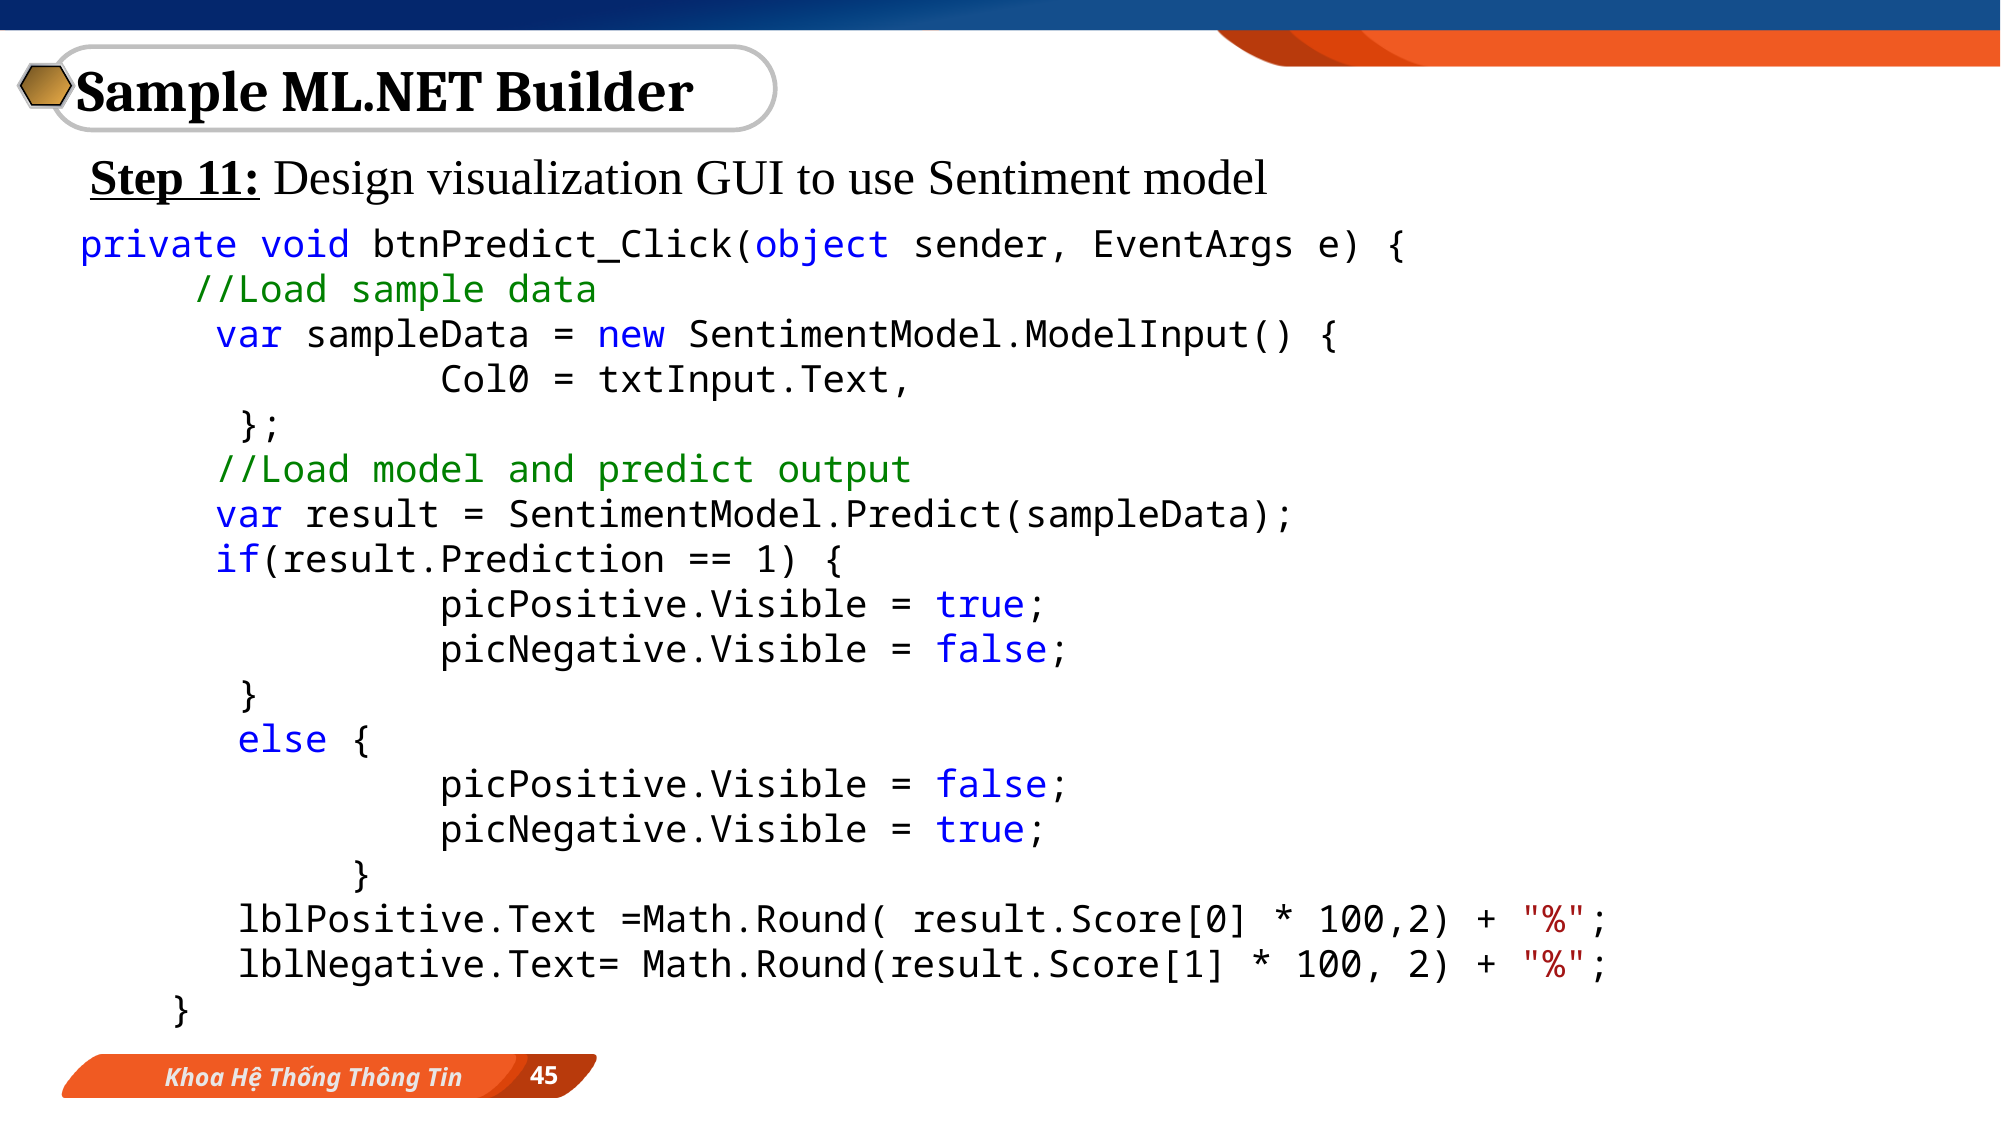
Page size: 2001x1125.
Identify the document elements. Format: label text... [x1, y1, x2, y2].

picture [0, 0, 2001, 71]
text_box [17, 46, 776, 131]
footer Khoa Hệ Thống Thông Tin [119, 1054, 508, 1098]
picture [34, 1017, 624, 1125]
slide_number 45 [508, 1046, 574, 1106]
text_box Step 11: Design visualization GUI to use Sentiment model [74, 137, 1368, 213]
text_box private void btnPredict_Click(object sender, EventArgs e) { //Load sample data var sampleData = new SentimentModel.ModelInput() { Col0 = txtInput.Text, }; //Load model and predict output var result = SentimentModel.Predict(sampleData); if(result.Prediction == 1) { picPositive.Visible = true; picNegative.Visible = false; } else { picPositive.Visible = false; picNegative.Visible = true; } lblPositive.Text =Math.Round( result.Score[0] * 100,2) + "%"; lblNegative.Text= Math.Round(result.Score[1] * 100, 2) + "%"; } [65, 213, 1803, 1038]
